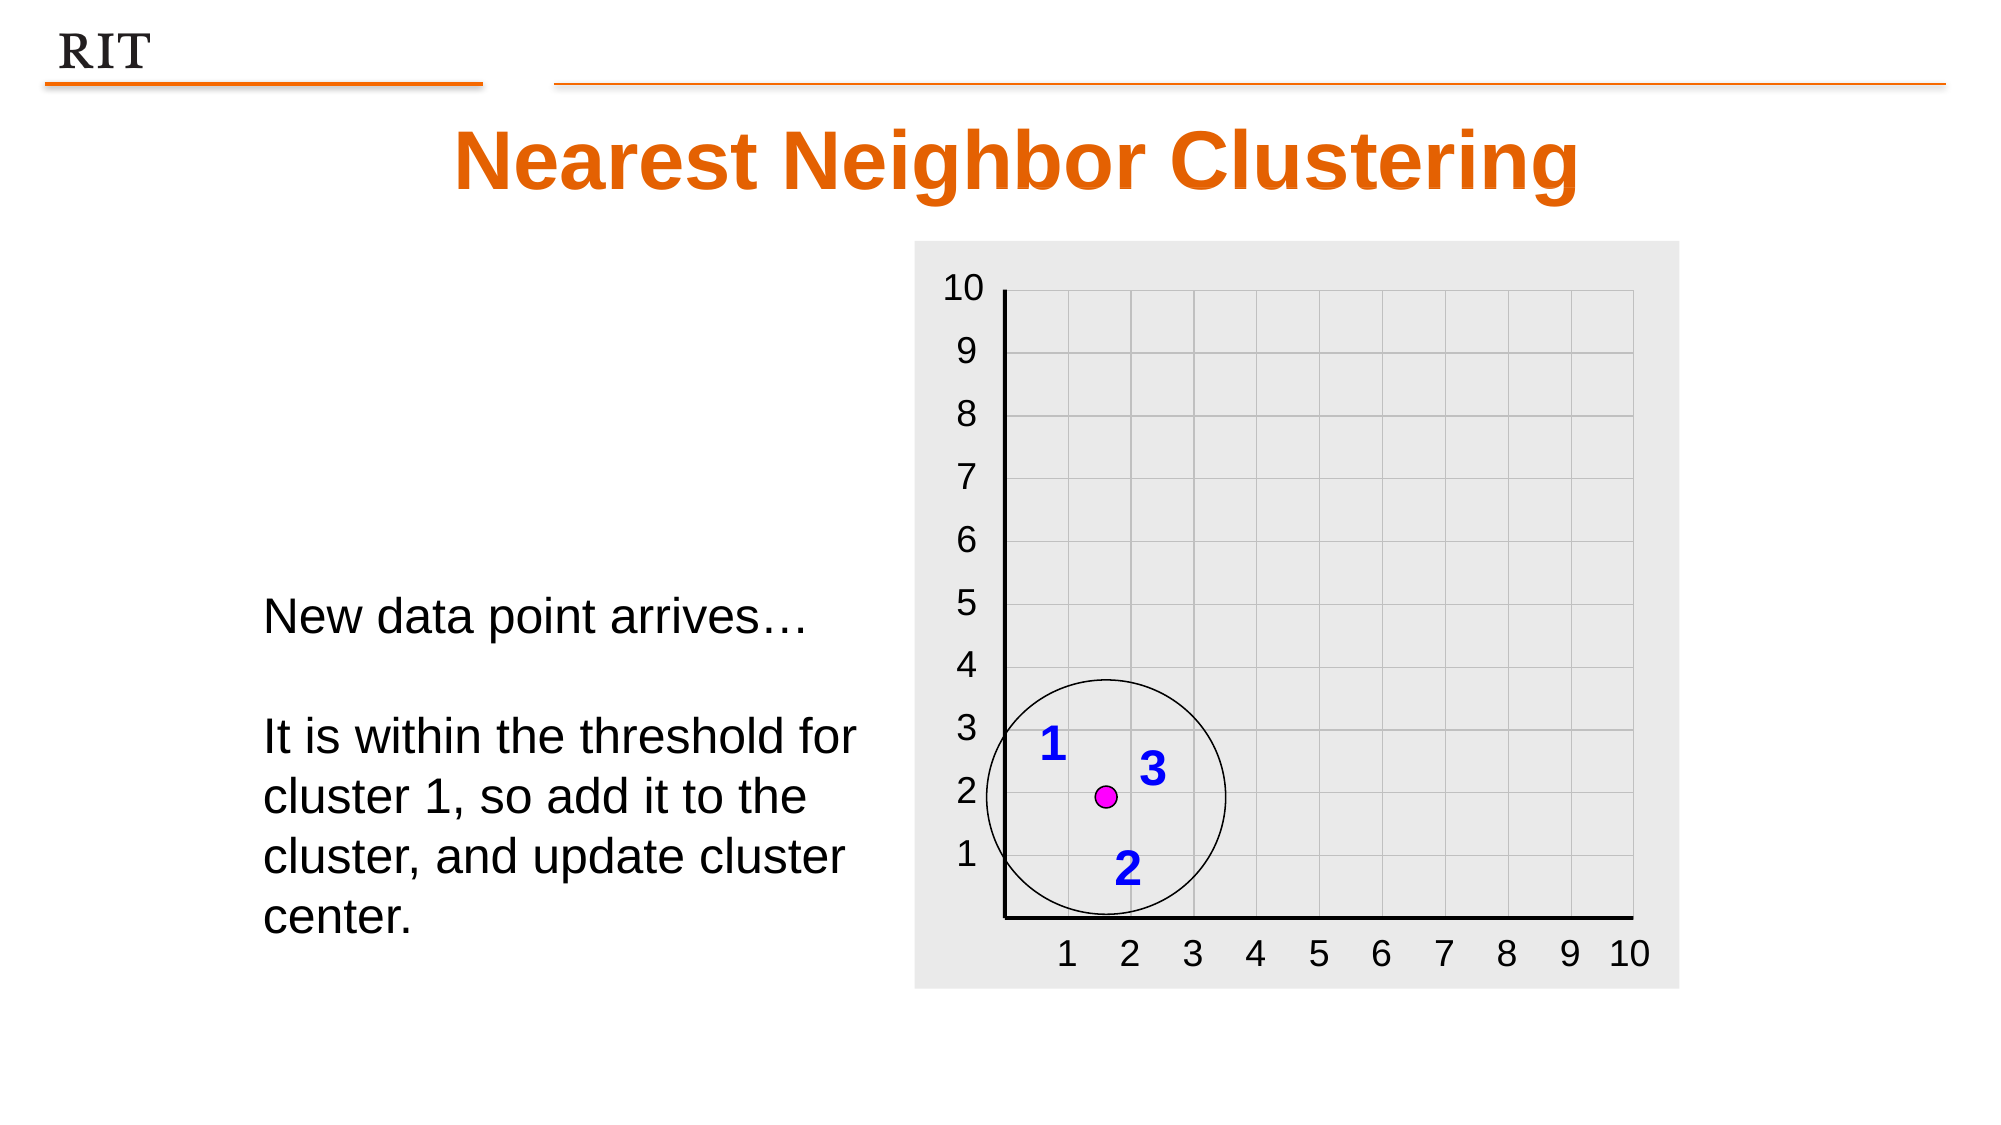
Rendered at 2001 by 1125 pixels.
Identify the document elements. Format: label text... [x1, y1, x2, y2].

text_box [914, 240, 1680, 989]
text_box New data point arrives… It is within the threshold for cluster 1, so add it to the cluster, and update cluster center. [248, 575, 882, 951]
text_box [929, 251, 1011, 328]
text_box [986, 679, 1226, 915]
title Nearest Neighbor Clustering [117, 114, 1918, 198]
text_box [941, 289, 1677, 994]
text_box 10 [942, 263, 985, 288]
